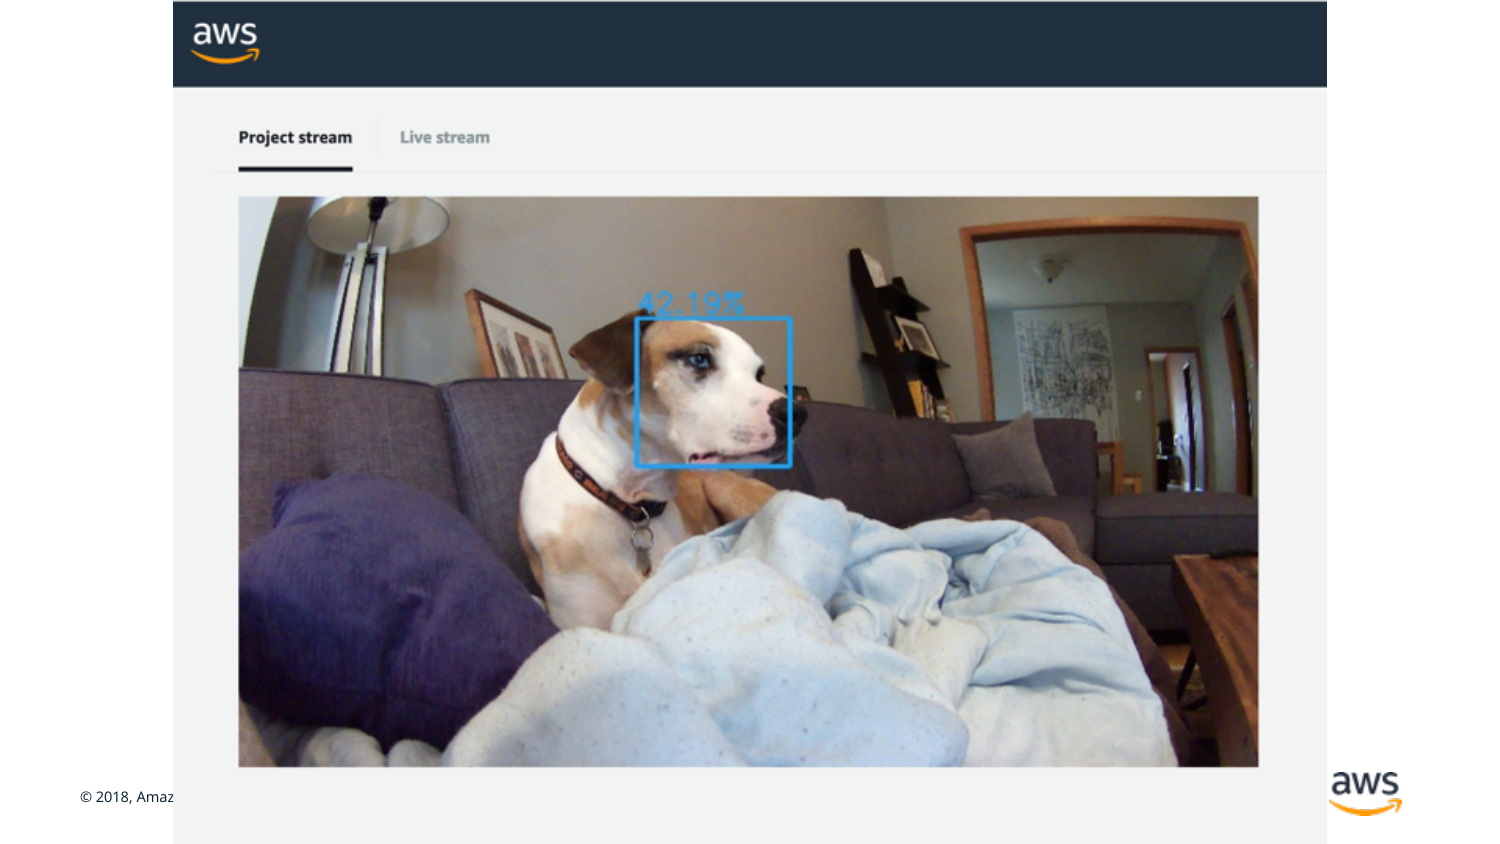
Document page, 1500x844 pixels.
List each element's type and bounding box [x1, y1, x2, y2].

picture [173, 0, 1327, 844]
picture [1329, 772, 1402, 816]
